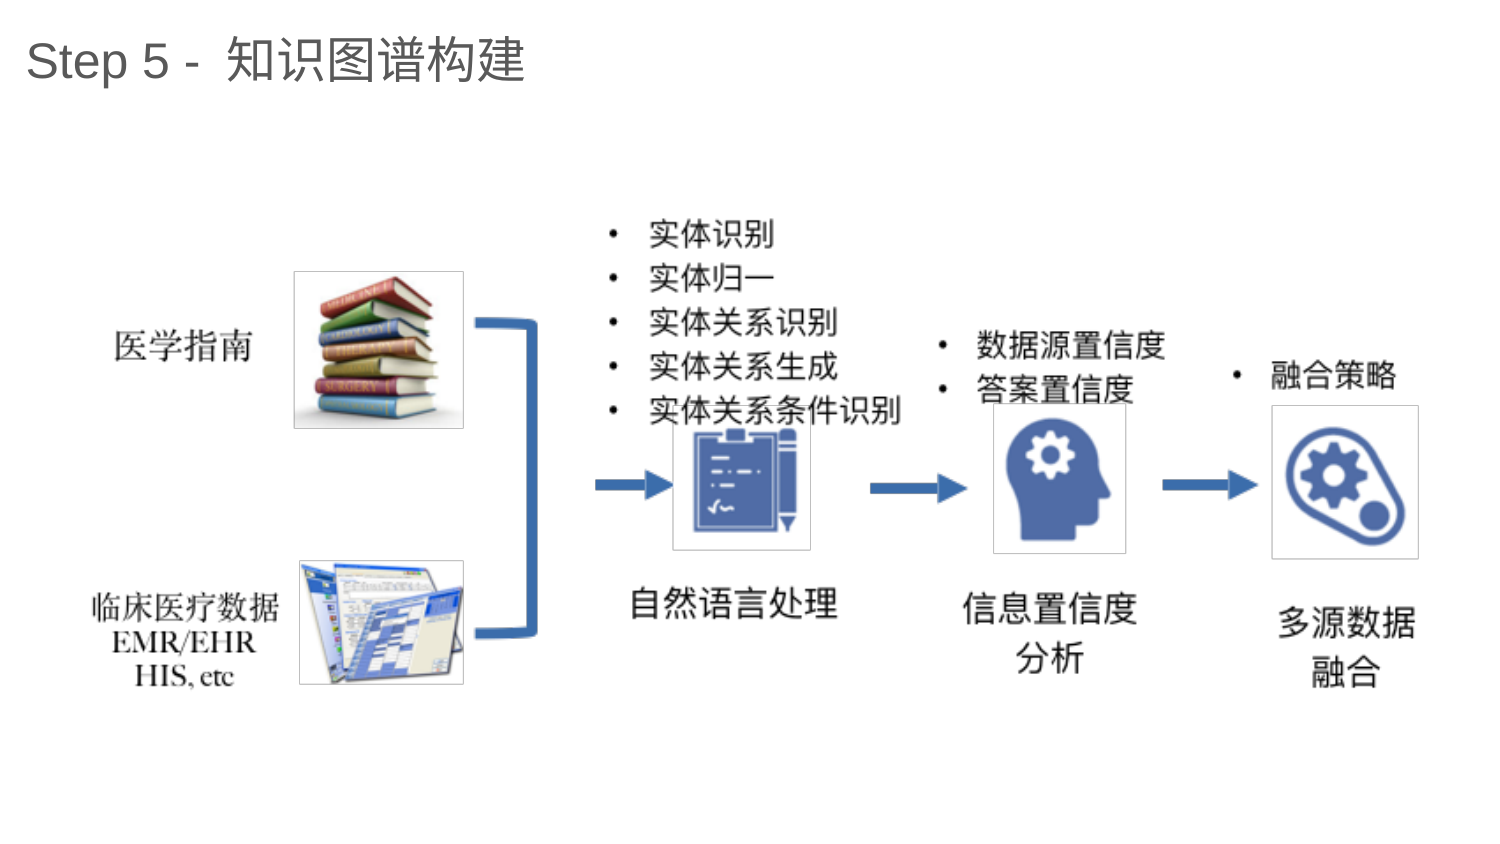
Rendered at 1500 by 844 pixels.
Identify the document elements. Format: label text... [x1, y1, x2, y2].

picture [69, 203, 1431, 705]
subtitle Step 5 - 知识图谱构建 [10, 13, 1436, 107]
